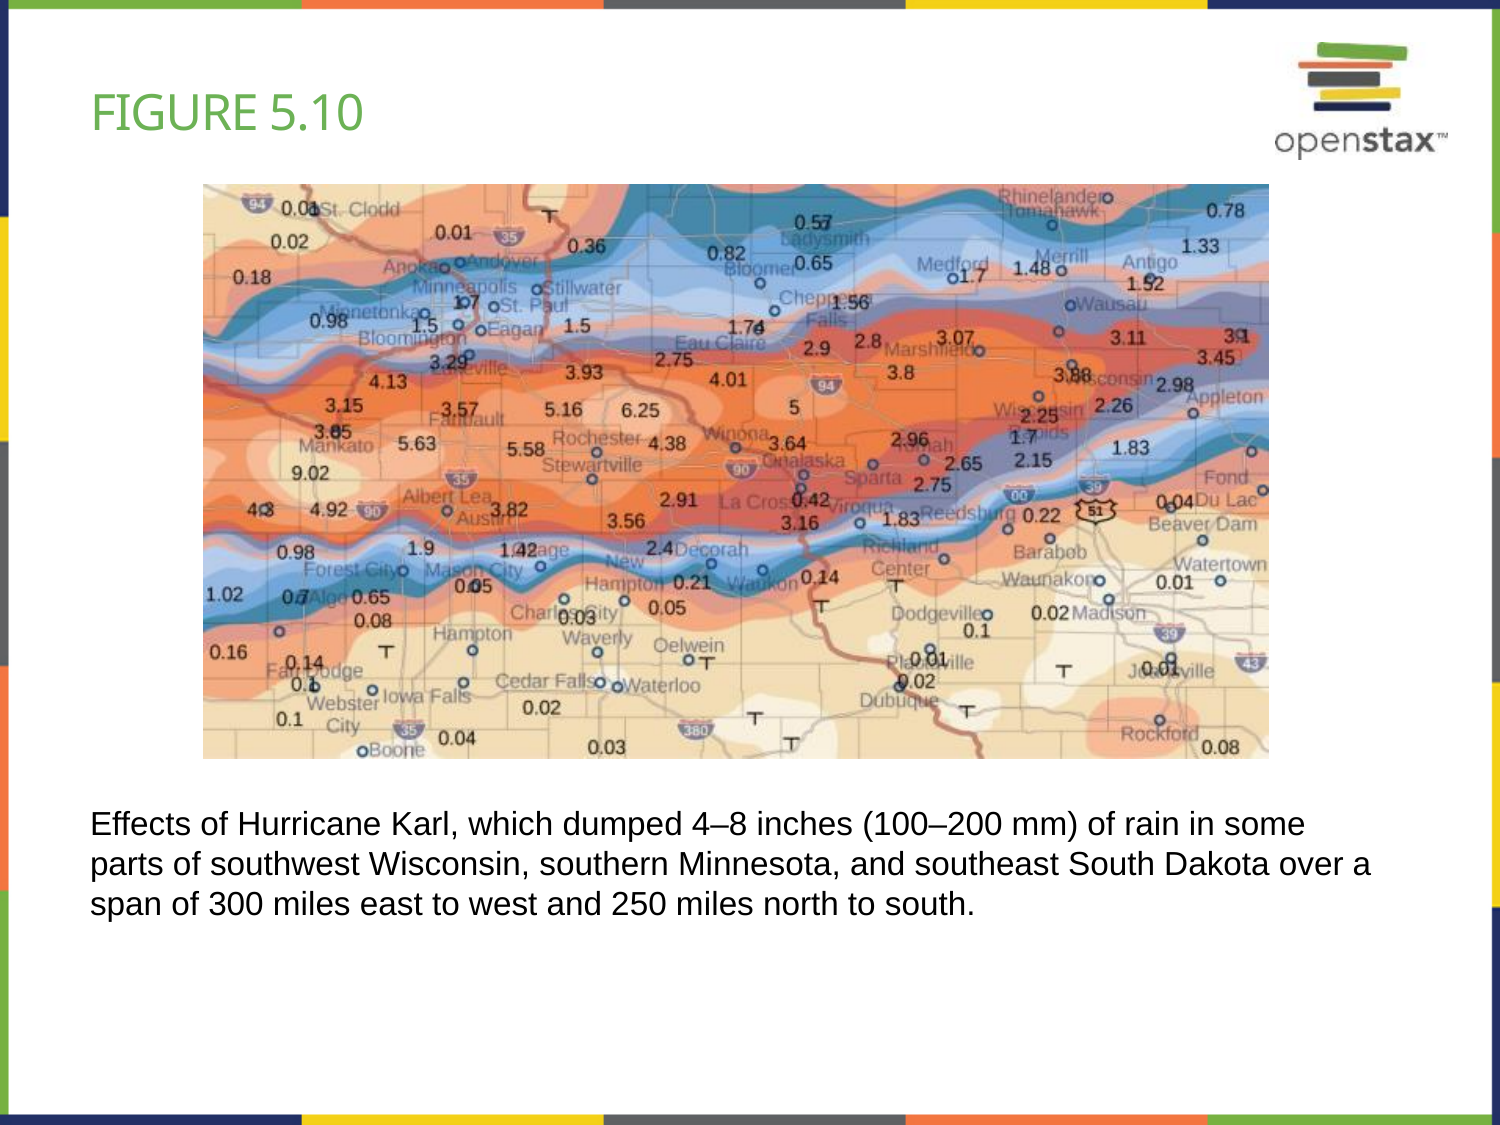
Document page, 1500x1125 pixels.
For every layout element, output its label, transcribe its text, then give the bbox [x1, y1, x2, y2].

picture [0, 0, 1500, 1125]
list Effects of Hurricane Karl, which dumped 4–8 inches (100–200 mm) of rain in some parts of southwest Wisconsin, southern Minnesota, and southeast South Dakota over a span of 300 miles east to west and 250 miles north to south. [75, 794, 1398, 986]
title Figure 5.10 [75, 39, 1275, 148]
